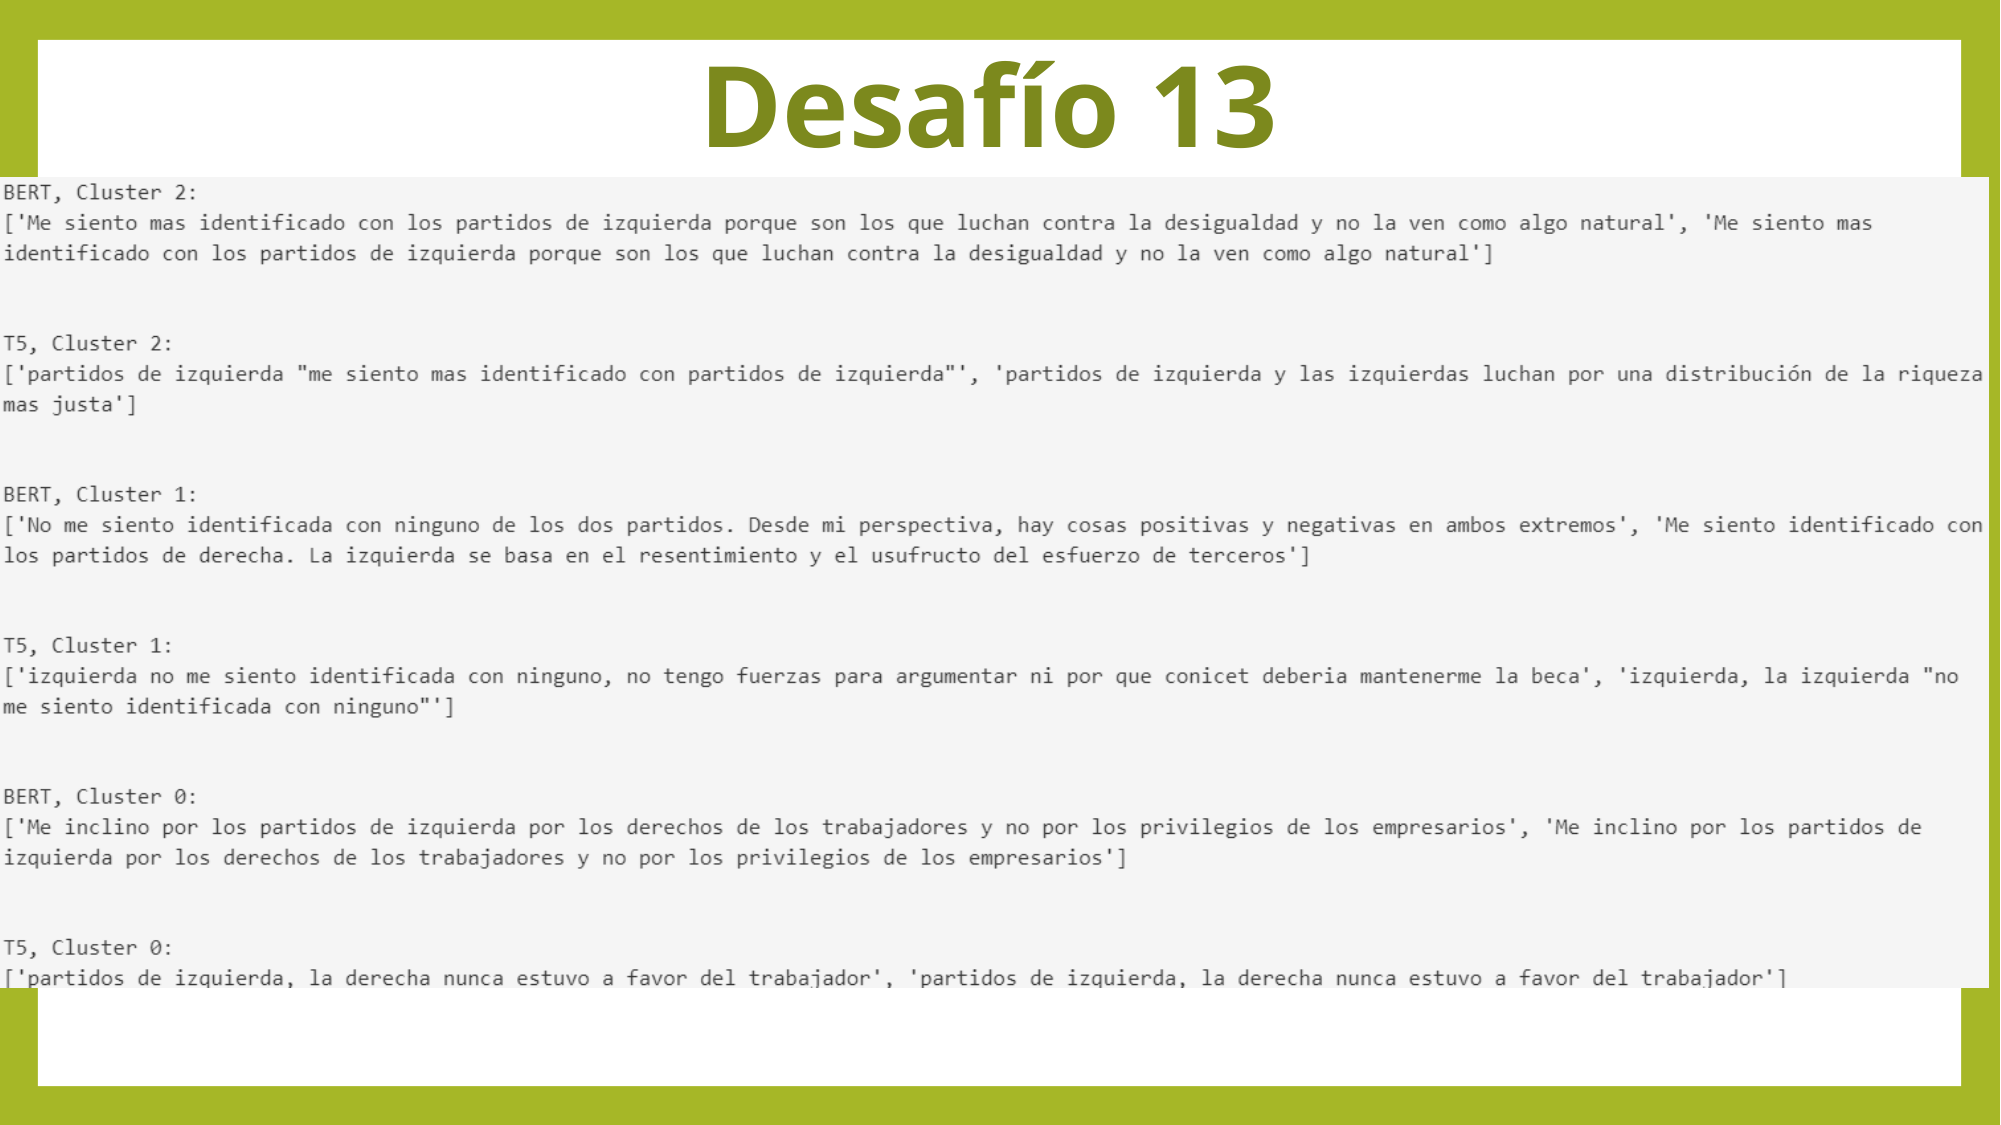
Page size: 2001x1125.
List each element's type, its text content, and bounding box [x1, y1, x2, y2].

picture [0, 177, 1990, 988]
title Desafío 13 [178, 0, 1799, 176]
